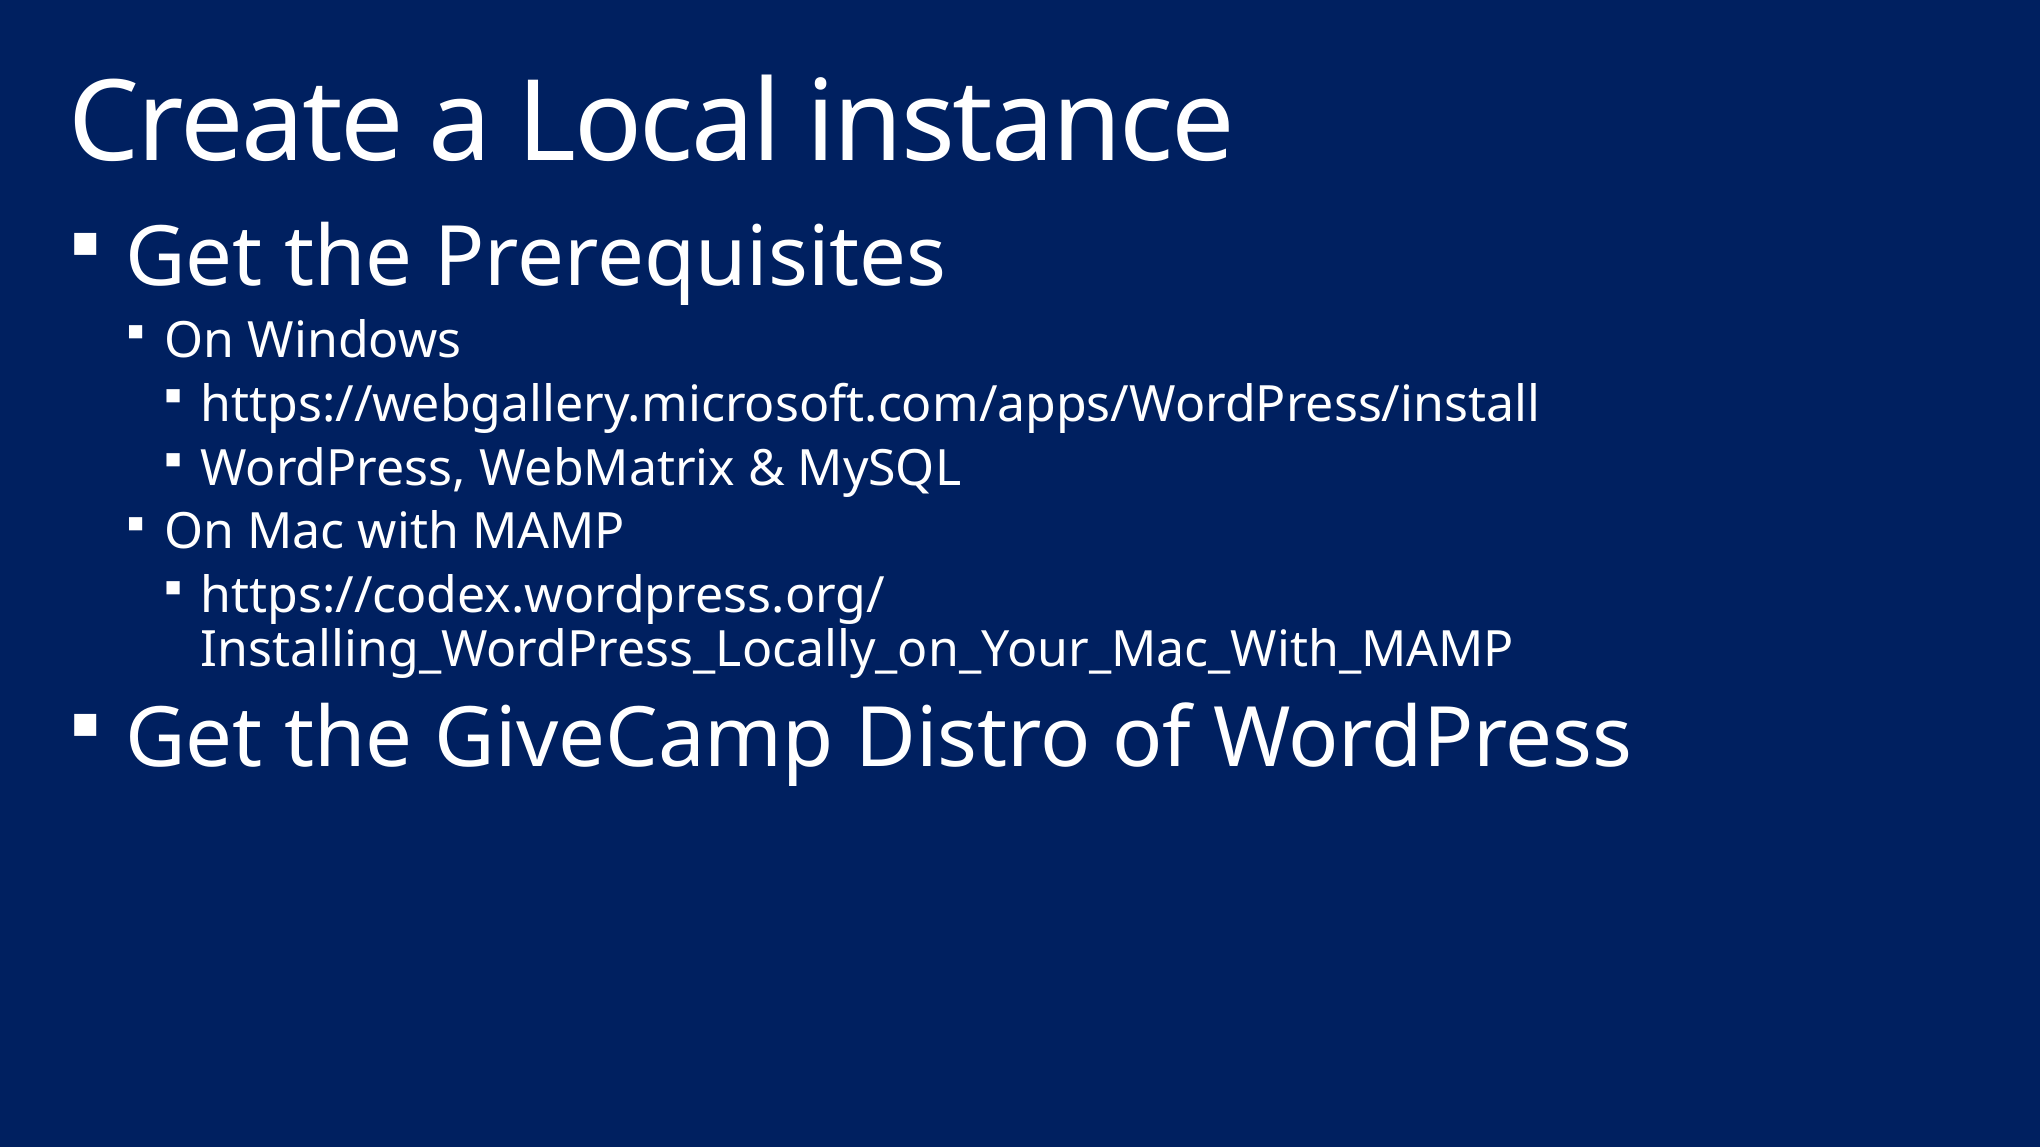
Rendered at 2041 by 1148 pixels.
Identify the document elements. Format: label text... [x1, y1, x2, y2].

list Get the Prerequisites On Windows https://webgallery.microsoft.com/apps/WordPress/install WordPress, WebMatrix & MySQL On Mac with MAMP https://codex.wordpress.org/Installing_WordPress_Locally_on_Your_Mac_With_MAMP Get the GiveCamp Distro of WordPress [45, 199, 1996, 997]
title Create a Local instance [45, 48, 1996, 199]
